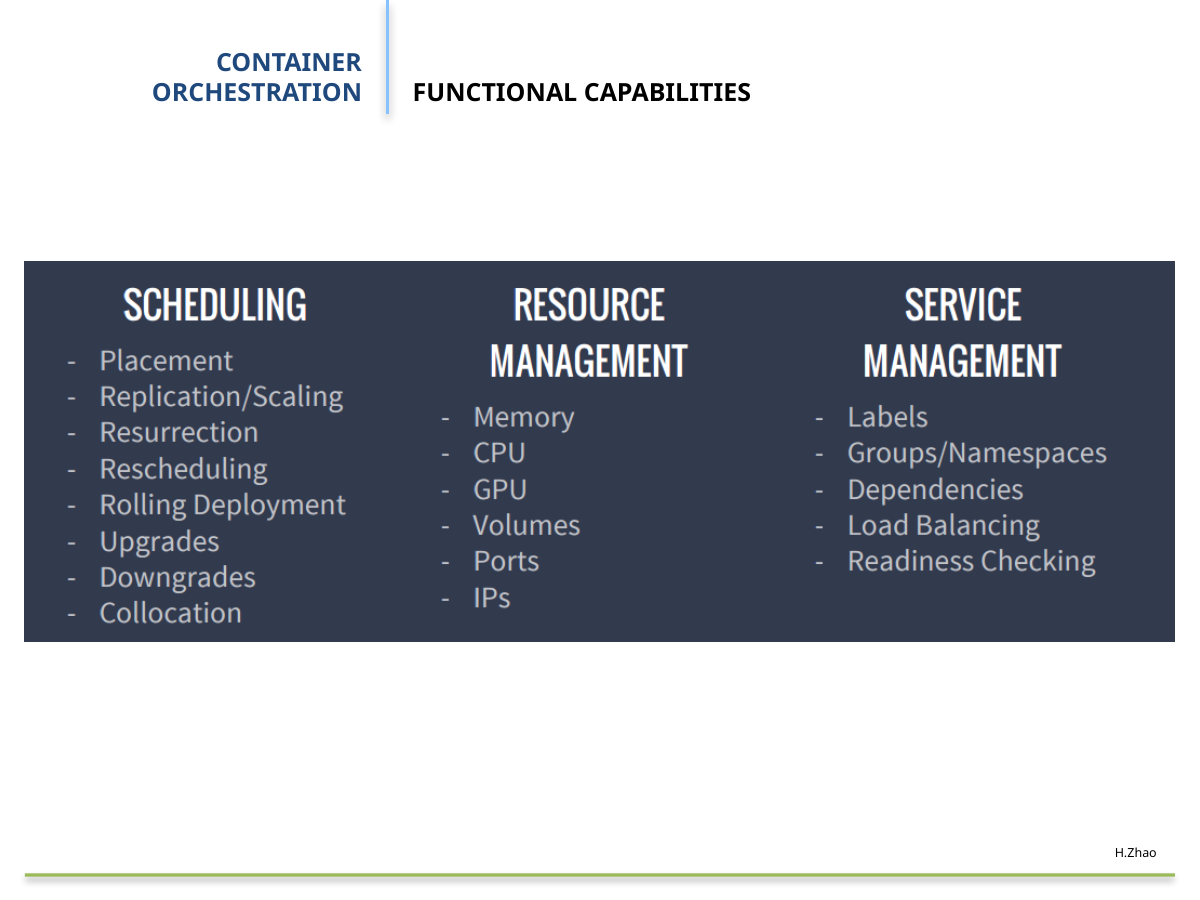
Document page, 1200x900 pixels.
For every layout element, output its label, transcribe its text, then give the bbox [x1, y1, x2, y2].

list FUNCTIONAL CAPABILITIES [399, 12, 1175, 113]
picture [24, 261, 1176, 642]
title CONTAINER ORCHESTRATION [24, 12, 375, 113]
